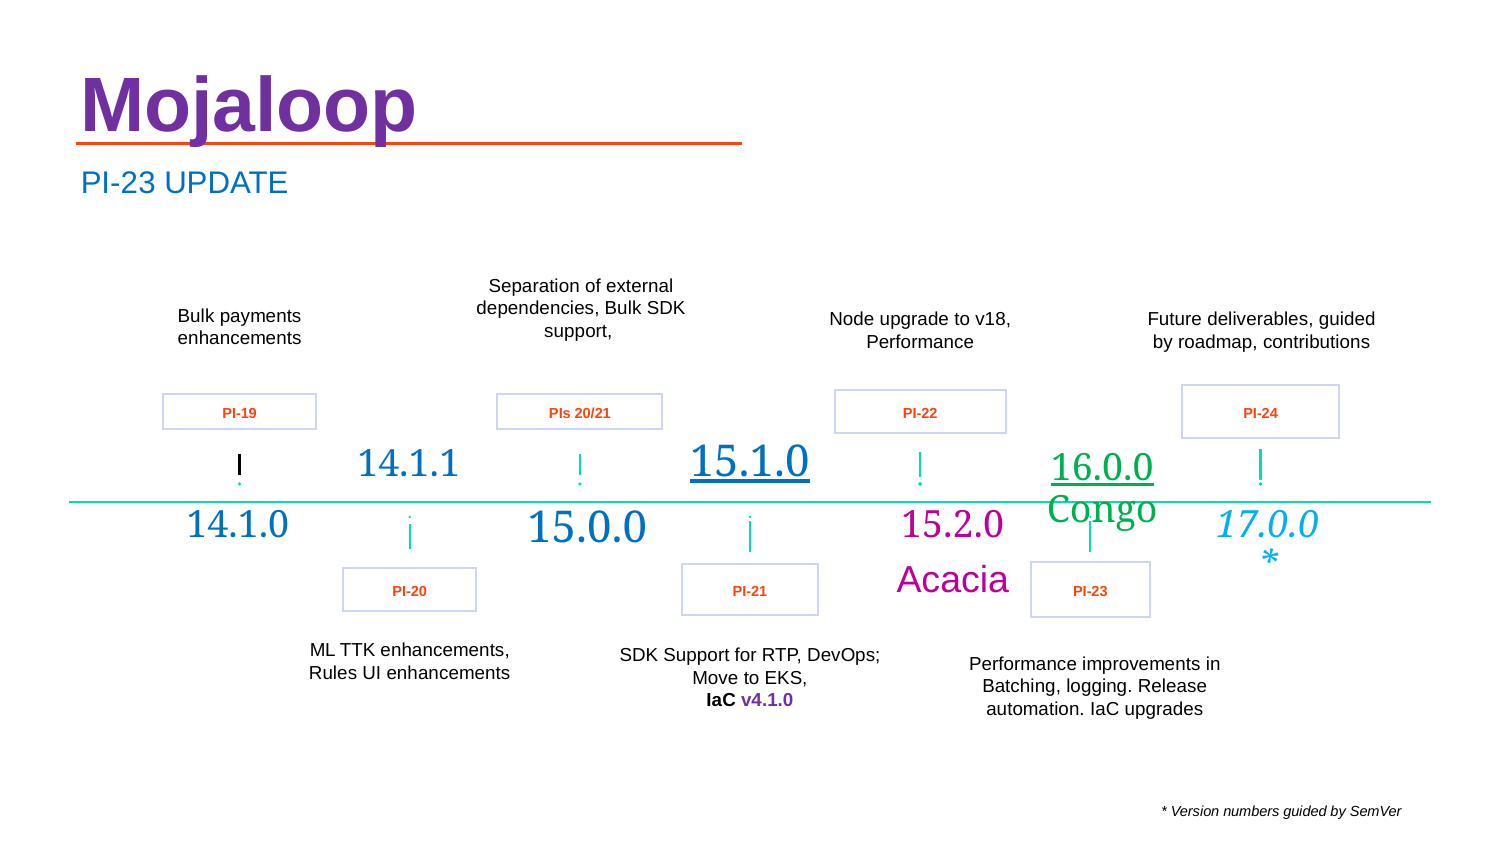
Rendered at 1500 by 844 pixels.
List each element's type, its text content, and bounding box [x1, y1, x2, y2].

text_box * Version numbers guided by SemVer [1149, 796, 1472, 826]
list PI-23 UPDATE [69, 160, 1431, 215]
title Mojaloop [69, 43, 1431, 160]
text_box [69, 259, 1431, 782]
